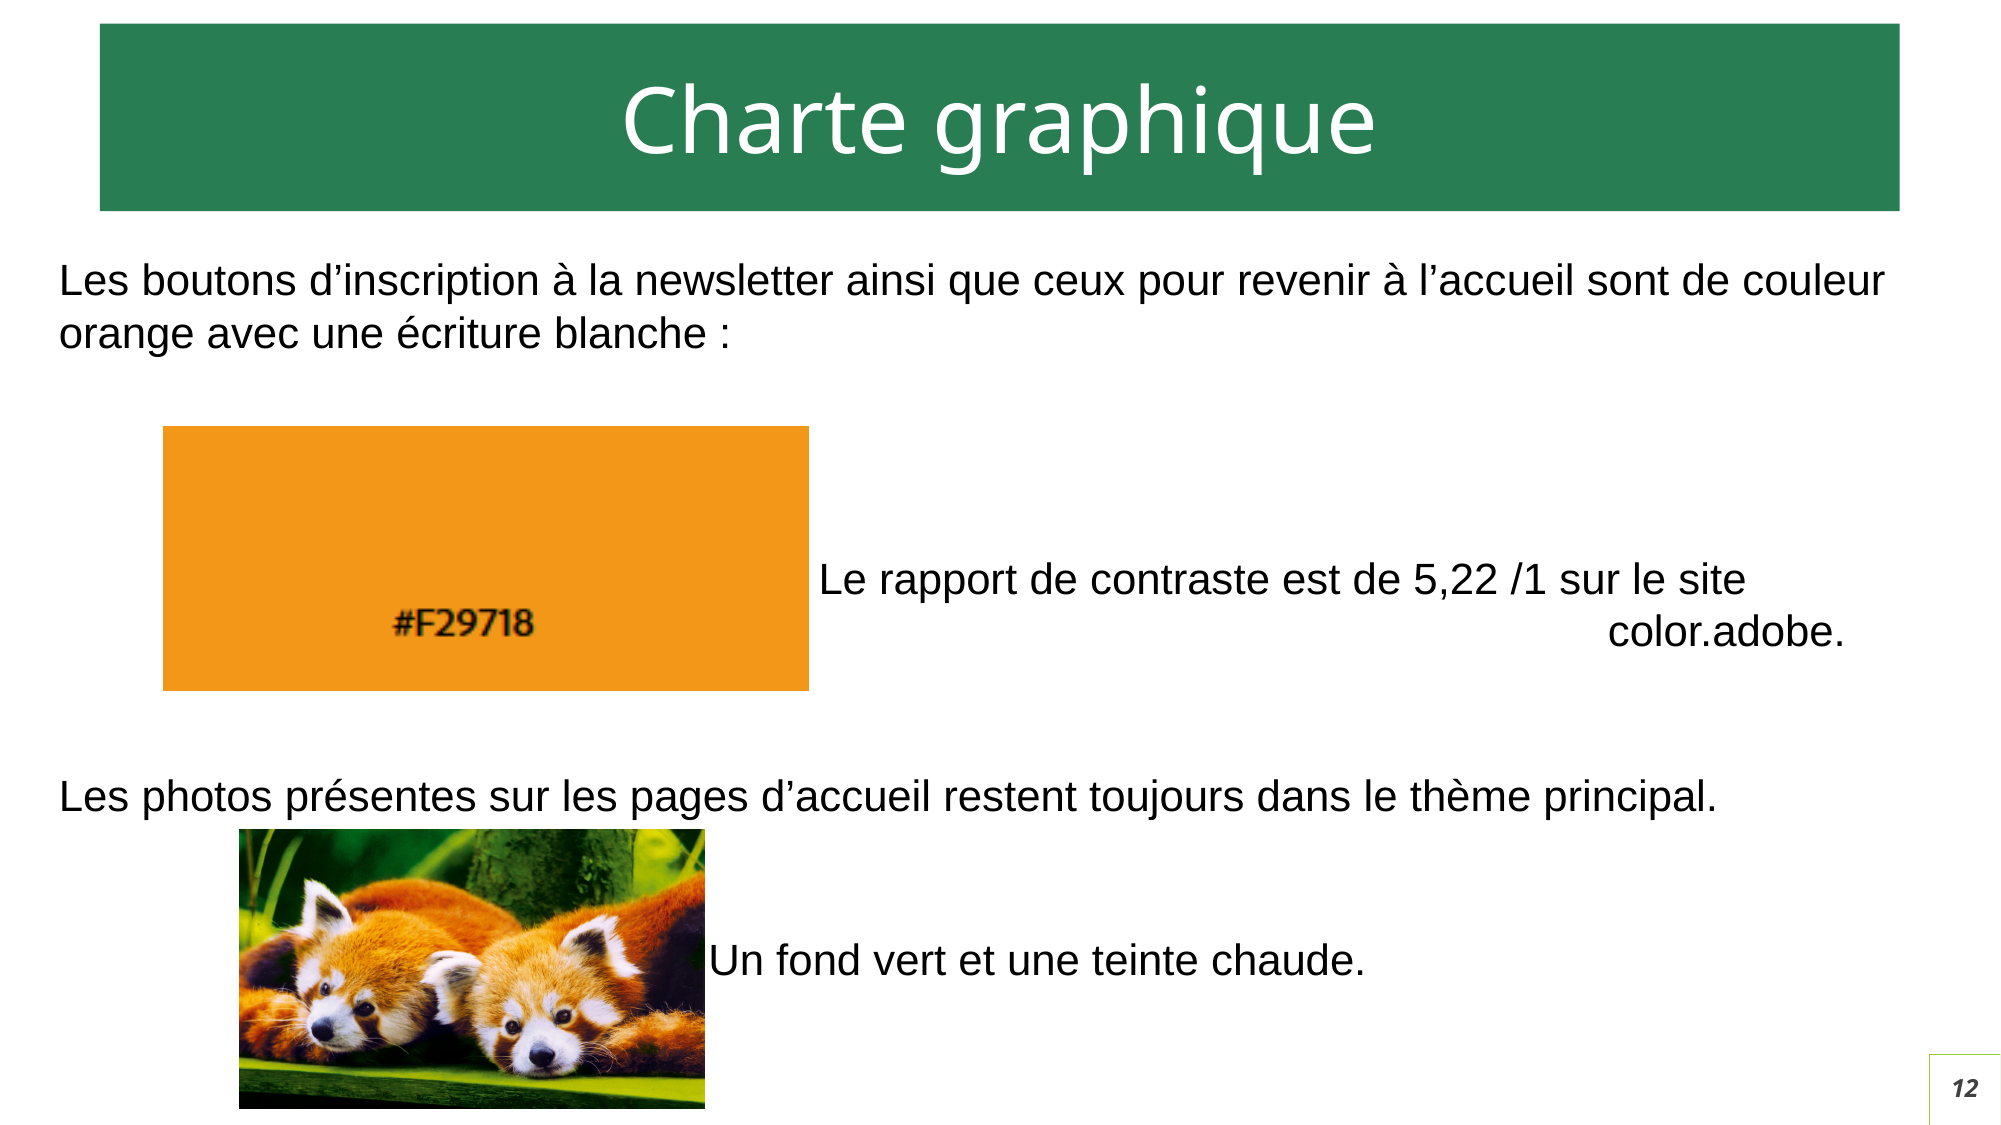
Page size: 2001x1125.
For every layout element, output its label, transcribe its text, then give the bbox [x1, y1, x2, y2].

picture [239, 829, 705, 1109]
picture [163, 426, 809, 691]
list Les boutons d’inscription à la newsletter ainsi que ceux pour revenir à l’accueil sont de couleur orange avec une écriture blanche : Le rapport de contraste est de 5,22 /1 sur le site color.adobe. Les photos présentes sur les pages d’accueil restent toujours dans le thème principal. Un fond vert et une teinte chaude. [21, 252, 1900, 1125]
text_box Charte graphique [99, 23, 1900, 212]
slide_number 12 [1929, 1054, 2001, 1125]
